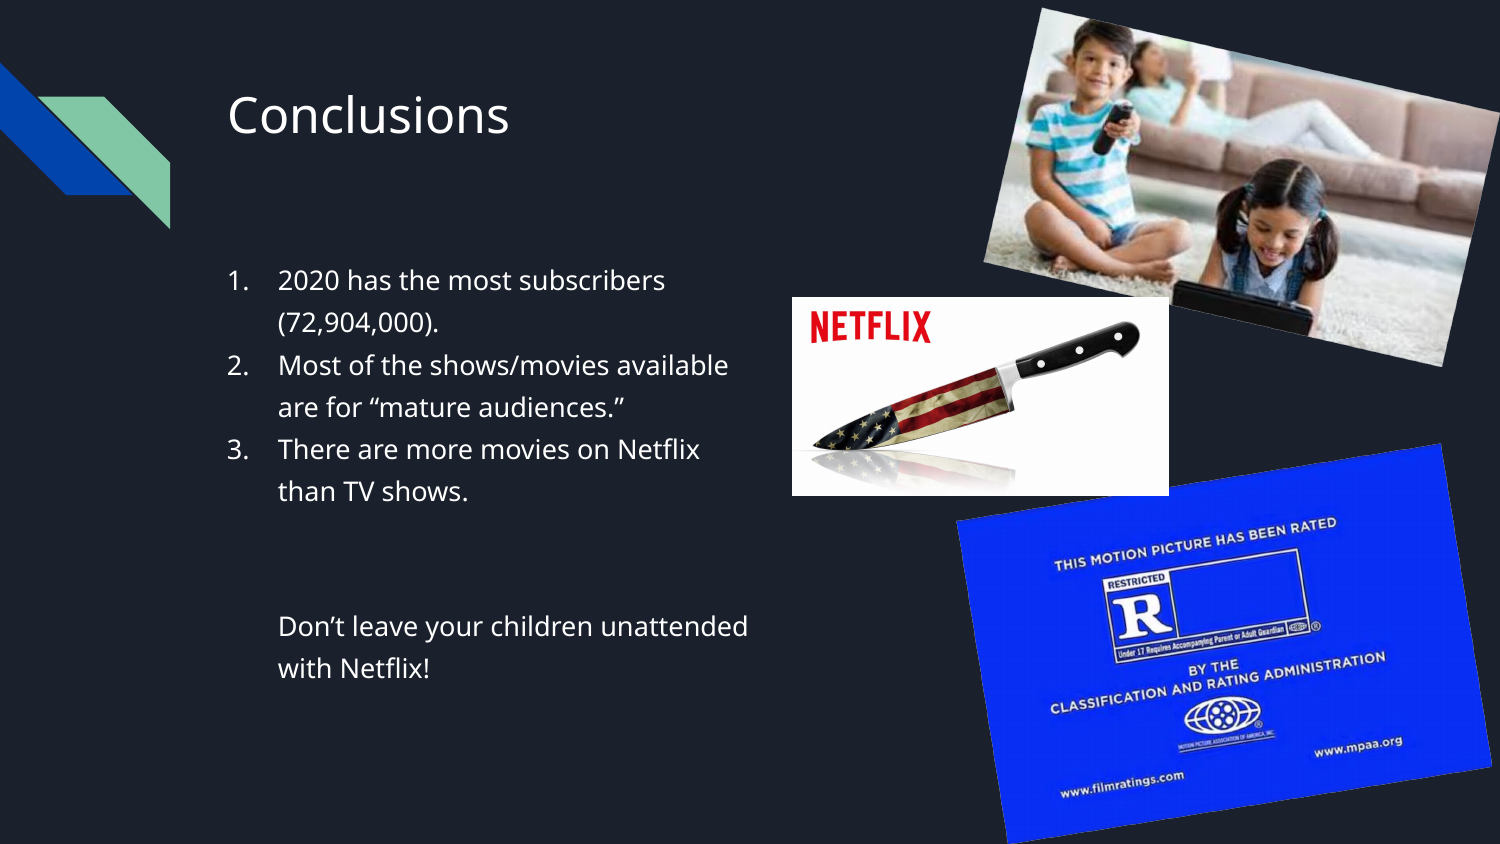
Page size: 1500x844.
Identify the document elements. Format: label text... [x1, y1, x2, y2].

picture [792, 9, 1499, 844]
title Conclusions [212, 64, 1001, 215]
list 2020 has the most subscribers (72,904,000). Most of the shows/movies available are for “mature audiences.” There are more movies on Netflix than TV shows. Don’t leave your children unattended with Netflix! [187, 241, 772, 735]
